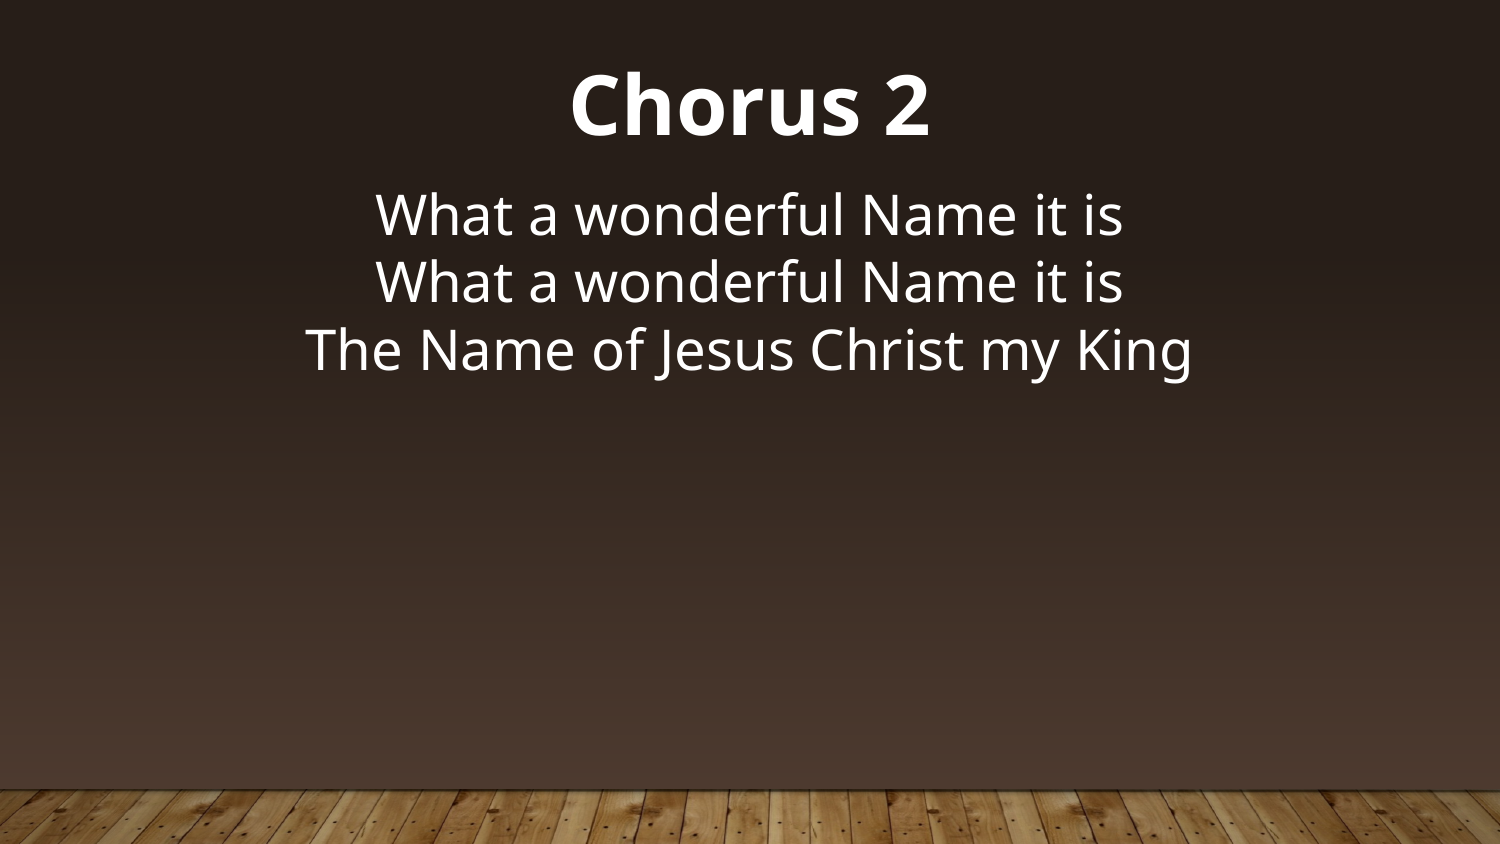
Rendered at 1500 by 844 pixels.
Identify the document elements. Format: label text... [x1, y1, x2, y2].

text_box What a wonderful Name it is What a wonderful Name it is The Name of Jesus Christ my King [74, 171, 1425, 524]
text_box Chorus 2 [74, 45, 1425, 160]
picture [0, 789, 1500, 844]
